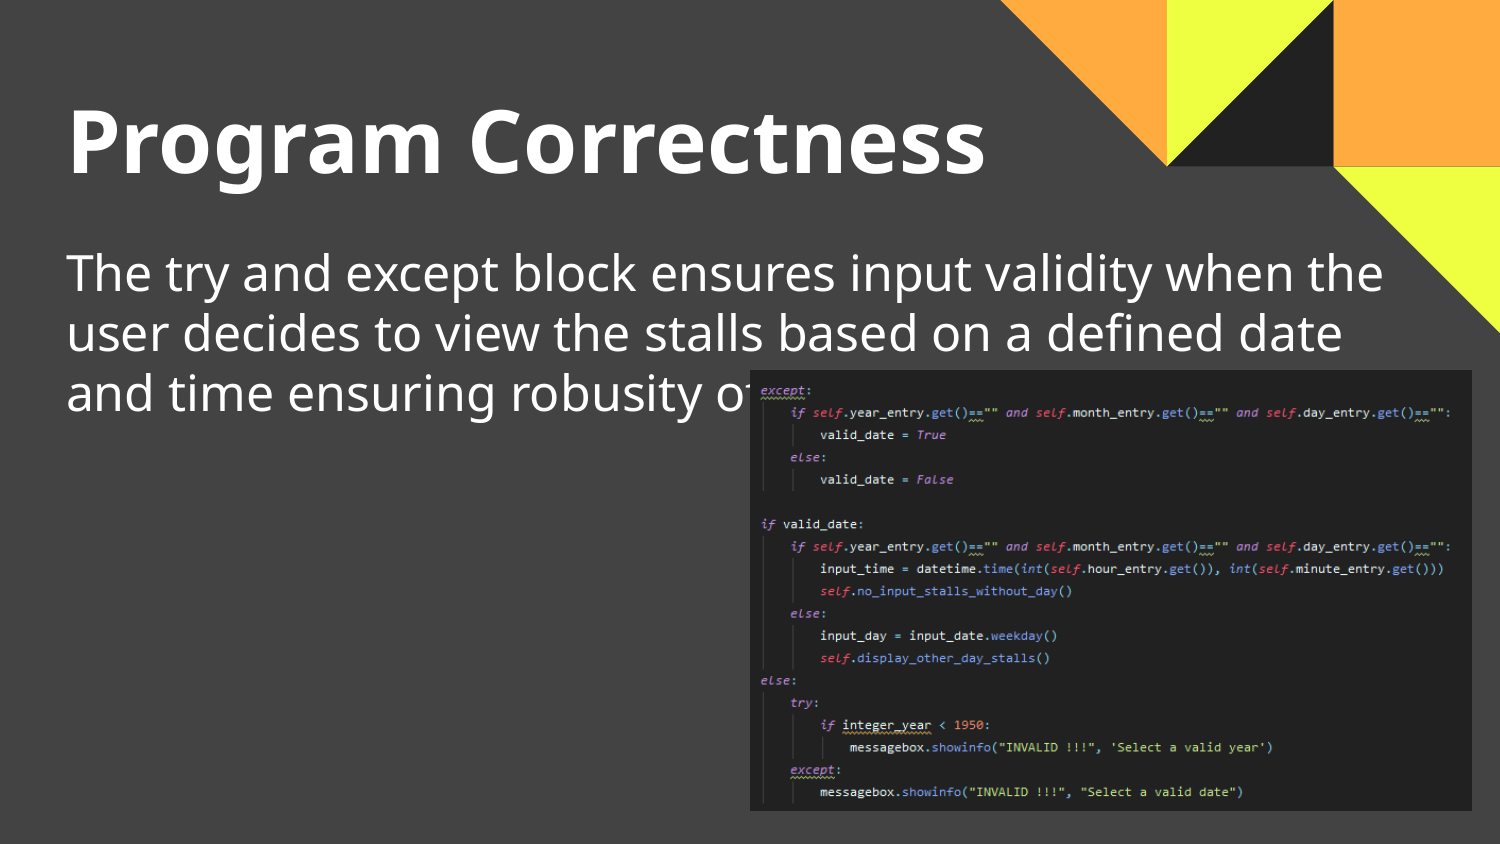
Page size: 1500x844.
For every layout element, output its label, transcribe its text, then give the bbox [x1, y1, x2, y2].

subtitle The try and except block ensures input validity when the user decides to view the stalls based on a defined date and time ensuring robusity of the program. [51, 226, 1449, 811]
picture [749, 369, 1472, 811]
title Program Correctness [51, 9, 1449, 206]
